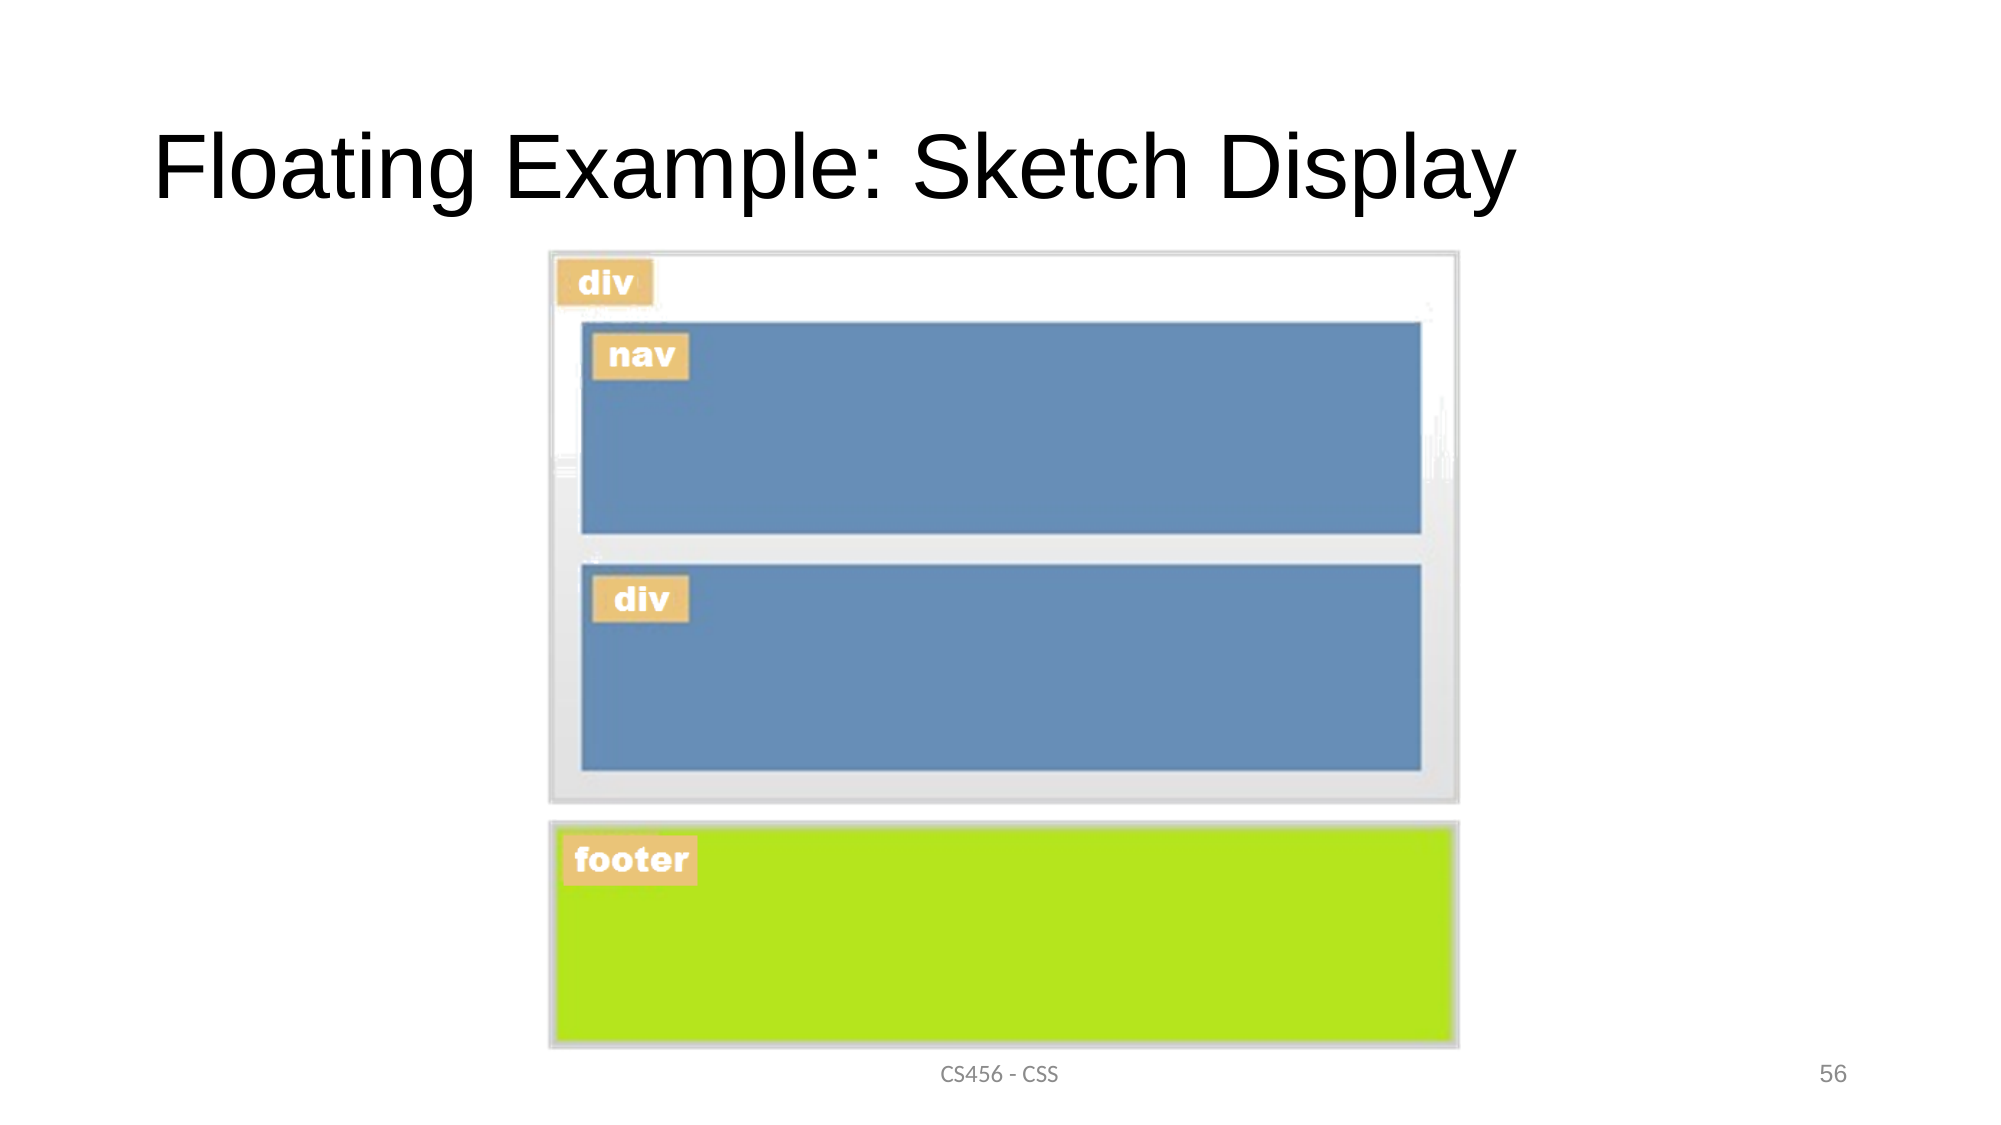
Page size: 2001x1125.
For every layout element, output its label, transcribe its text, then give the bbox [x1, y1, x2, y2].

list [535, 237, 1471, 1063]
footer CS456 - CSS [662, 1063, 1338, 1103]
slide_number 56 [1412, 1042, 1863, 1103]
title Floating Example: Sketch Display [137, 59, 1863, 278]
